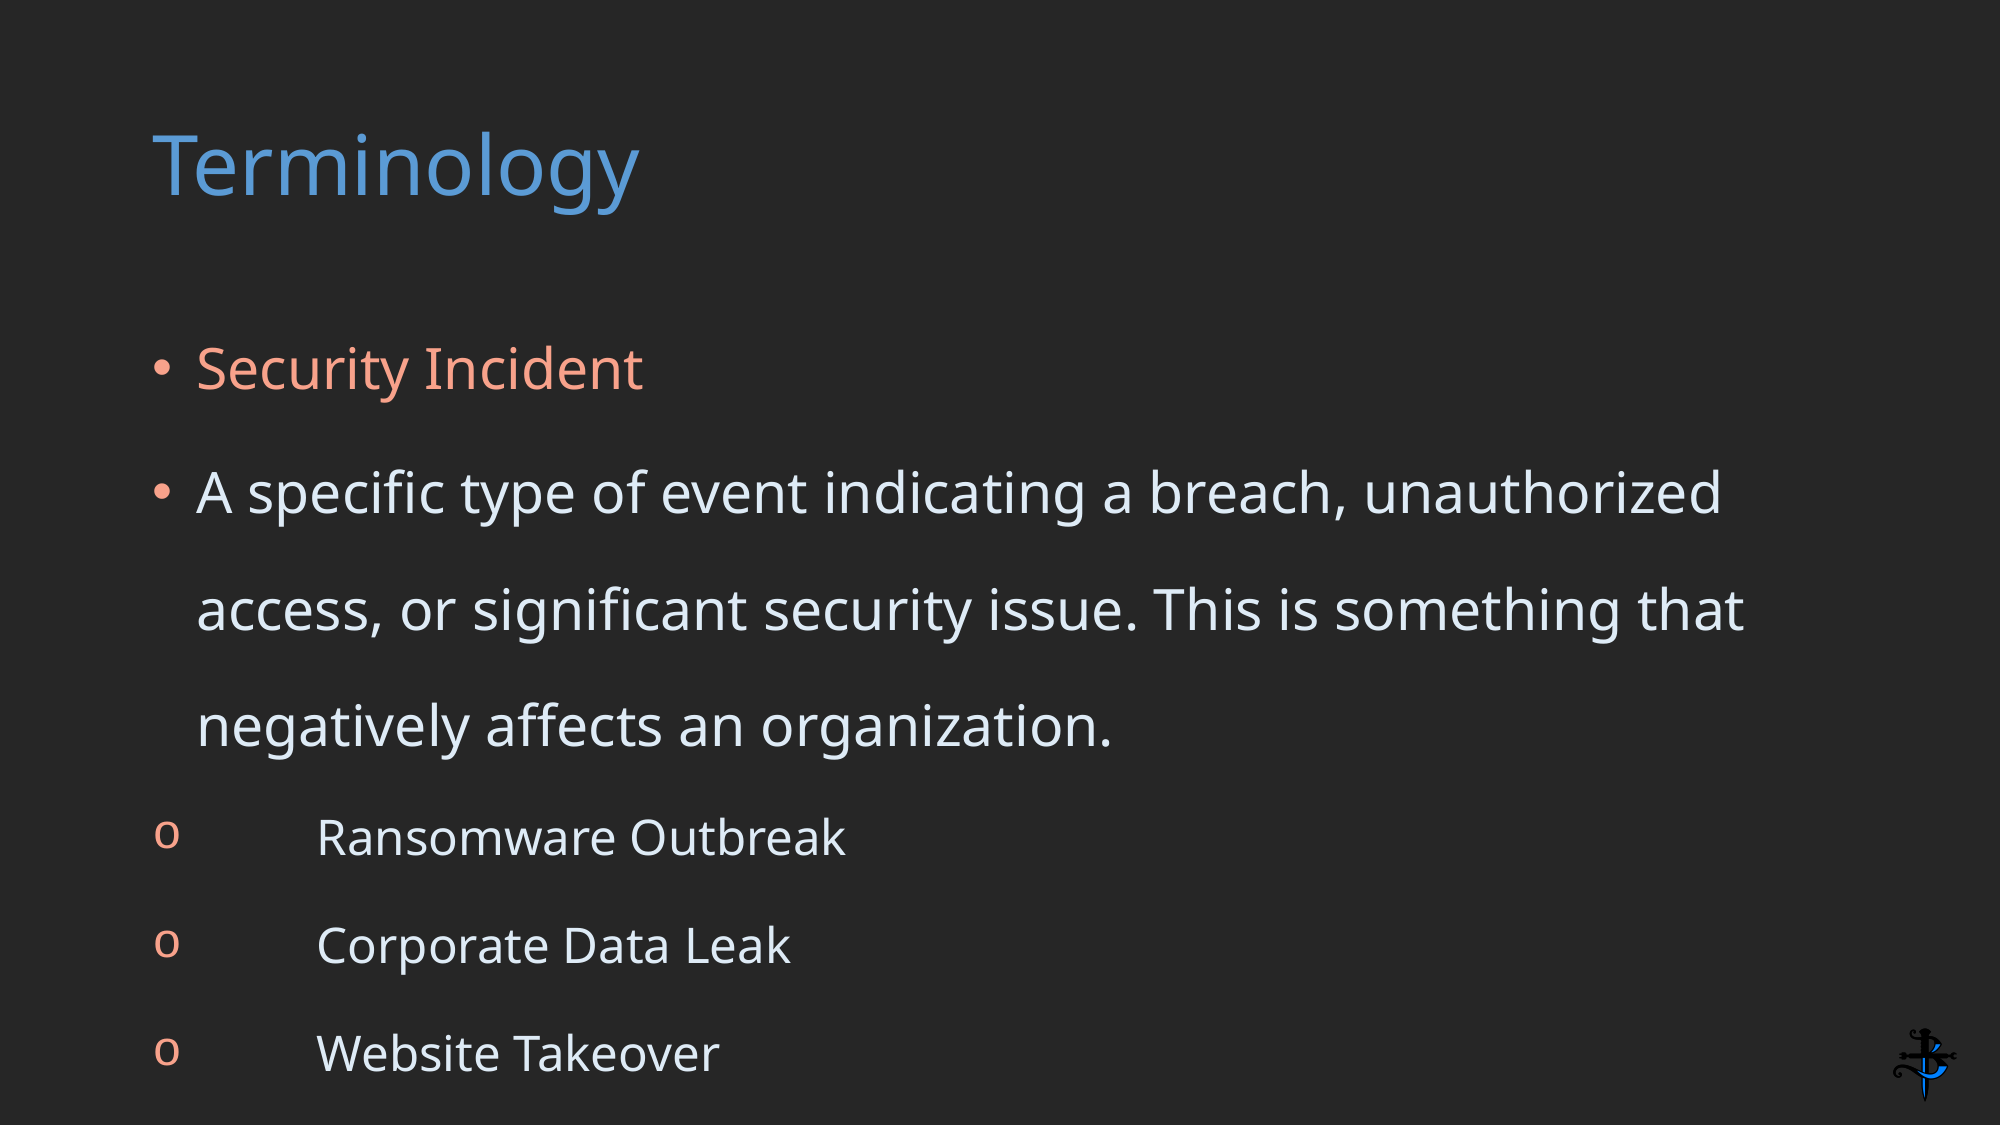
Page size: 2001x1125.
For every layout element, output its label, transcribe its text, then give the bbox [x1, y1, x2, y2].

title Terminology [137, 59, 1863, 277]
list Security Incident A specific type of event indicating a breach, unauthorized access, or significant security issue. This is something that negatively affects an organization. Ransomware Outbreak Corporate Data Leak Website Takeover [137, 277, 1863, 1096]
picture [1862, 1002, 1988, 1125]
